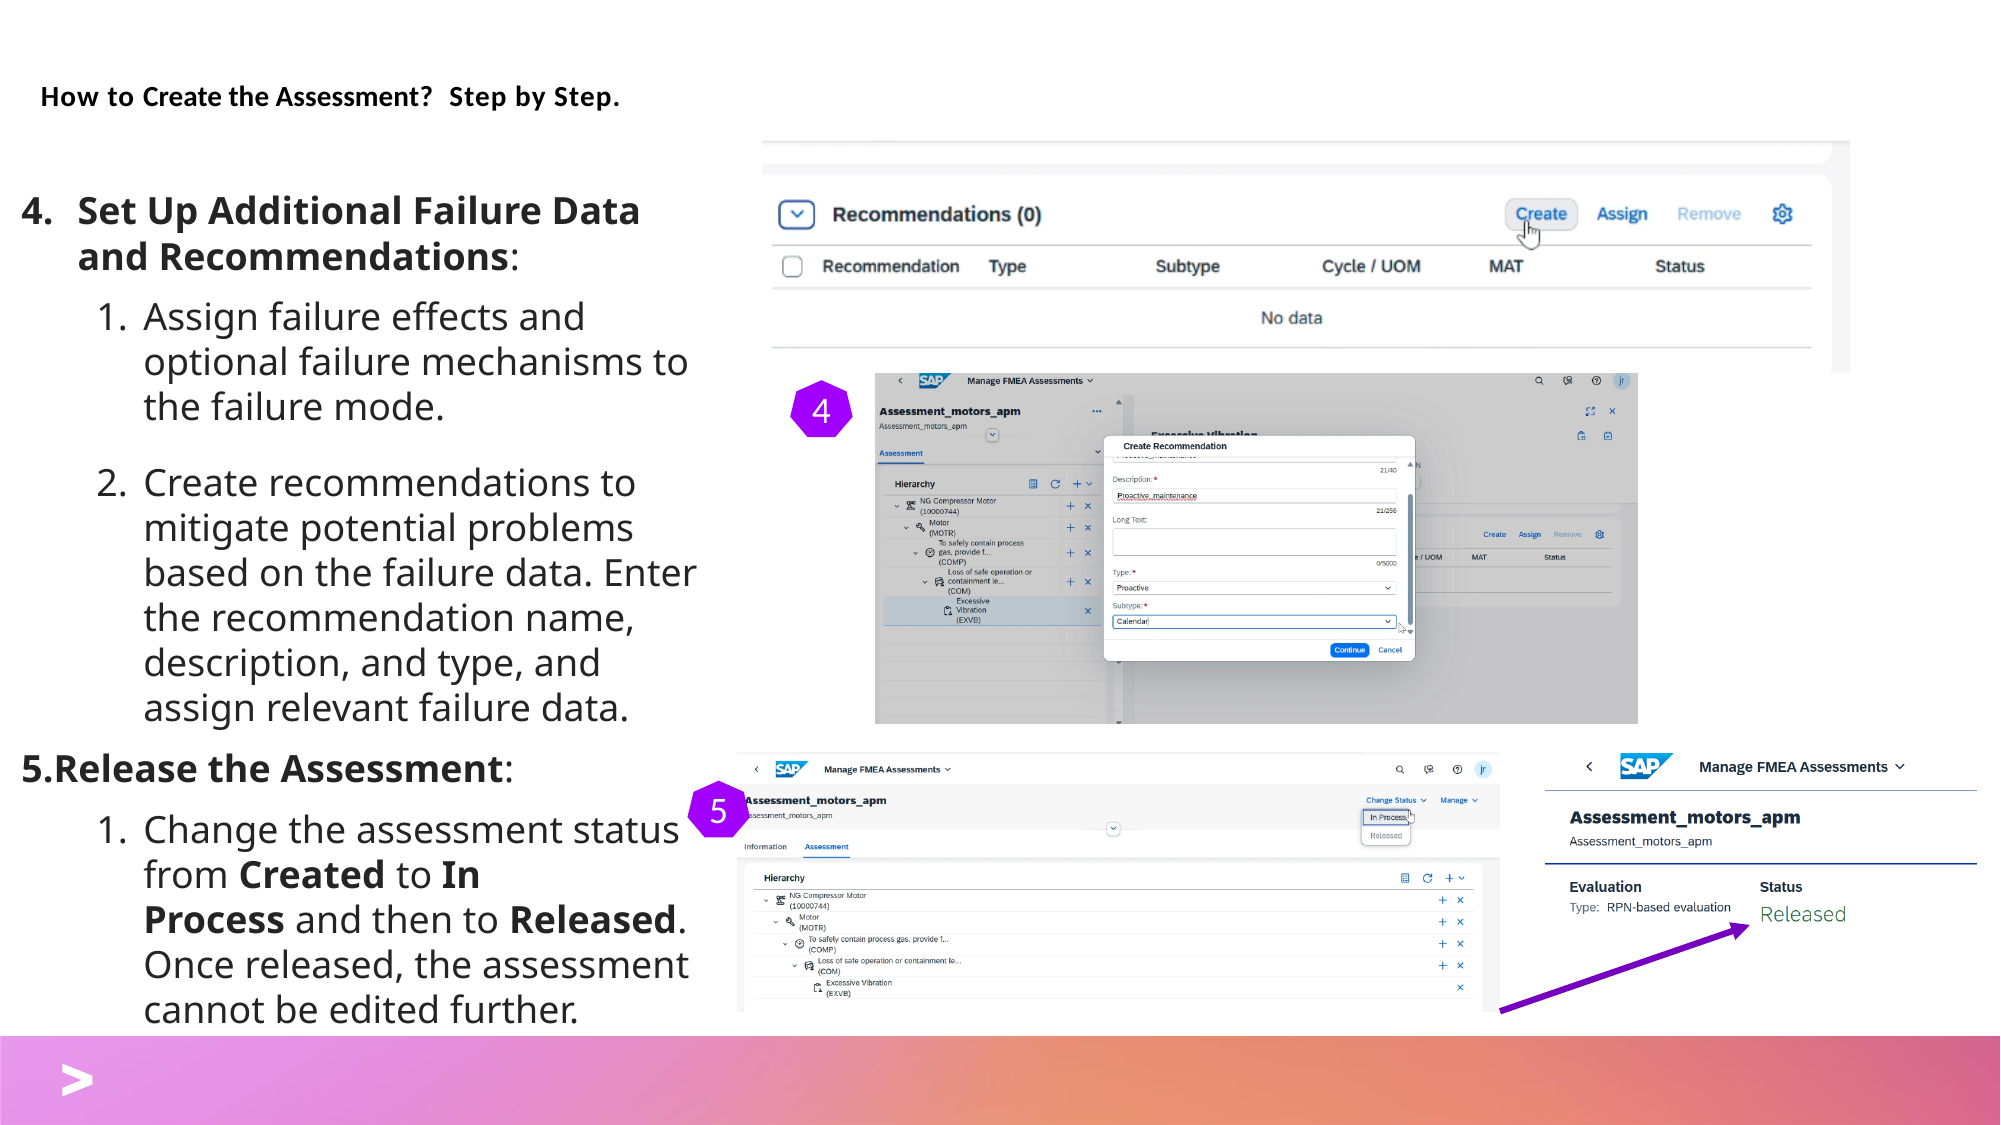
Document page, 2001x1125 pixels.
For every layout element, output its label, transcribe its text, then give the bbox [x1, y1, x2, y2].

picture [737, 752, 1501, 1012]
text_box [1499, 924, 1751, 1012]
text_box 5 [687, 780, 732, 838]
subtitle Set Up Additional Failure Data and Recommendations: Assign failure effects and optional failure mechanisms to the failure mode. Create recommendations to mitigate potential problems based on the failure data. Enter the recommendation name, description, and type, and assign relevant failure data. Release the Assessment: Change the assessment status from Created to In Process and then to Released. Once released, the assessment cannot be edited further. [21, 187, 709, 1038]
picture [1544, 748, 1977, 954]
picture [762, 137, 1851, 724]
picture [0, 1036, 2000, 1125]
text_box How to Create the Assessment? Step by Step. [38, 20, 1837, 113]
text_box 4 [790, 382, 853, 438]
